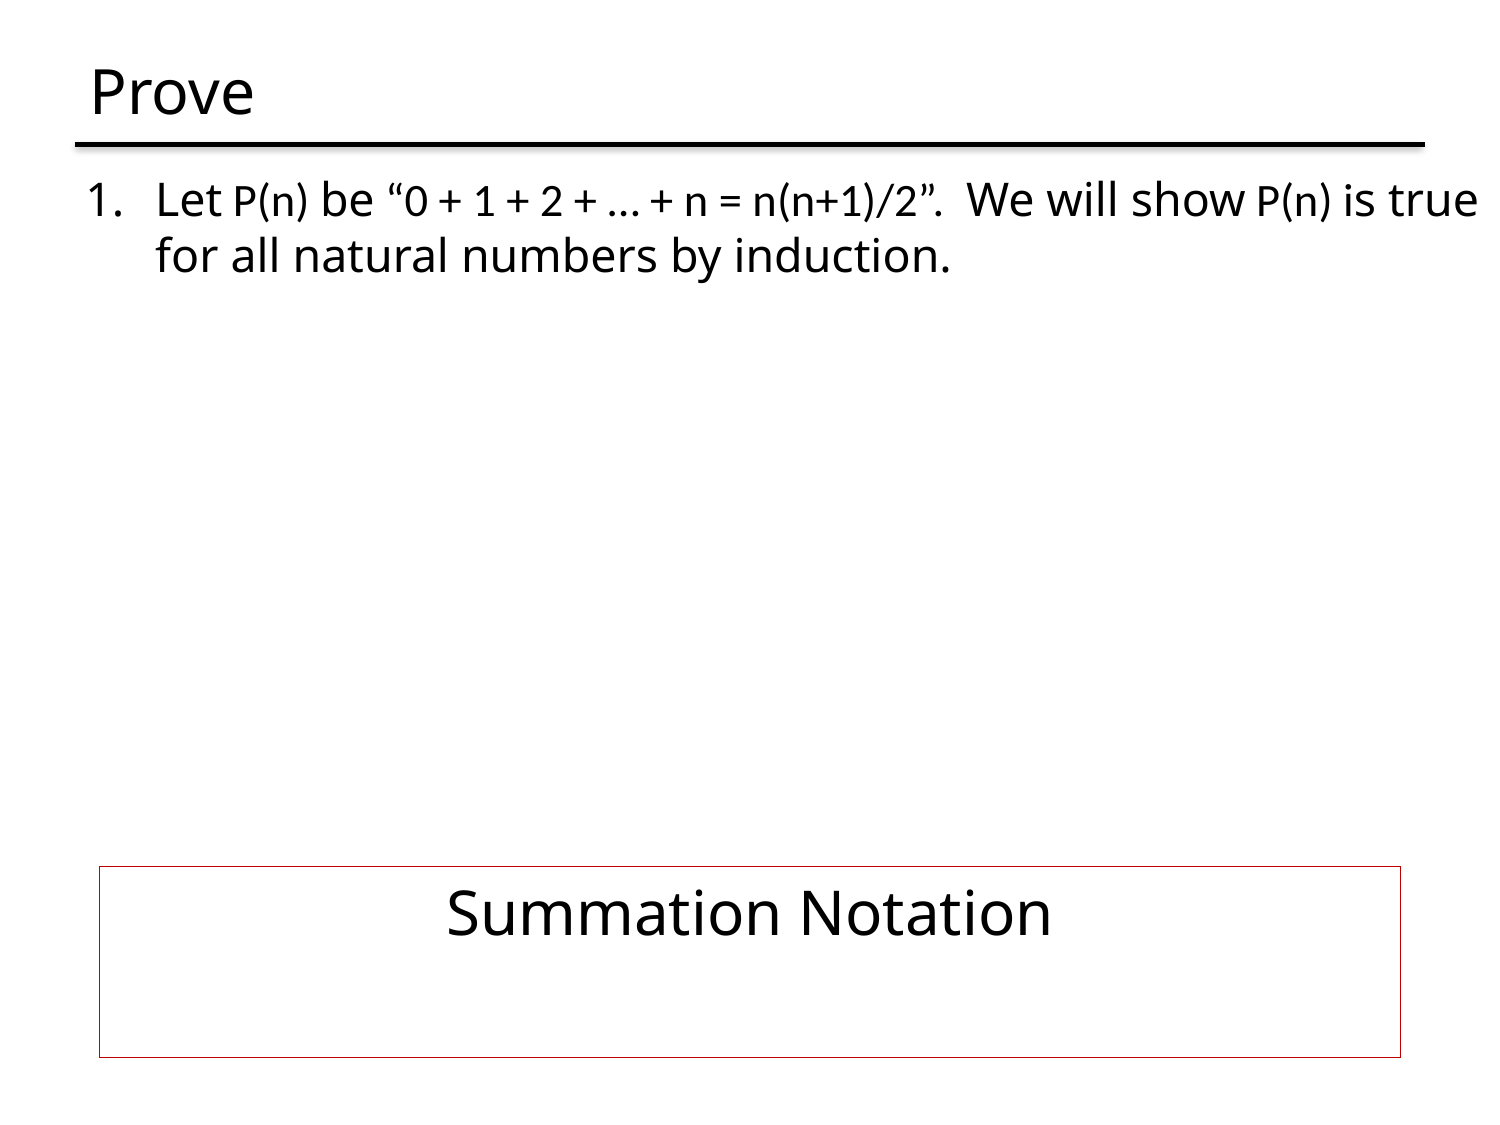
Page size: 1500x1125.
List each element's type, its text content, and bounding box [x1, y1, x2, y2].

list Let P(n) be “0 + 1 + 2 + … + n = n(n+1)/2”. We will show P(n) is true for all natural numbers by induction. Base Case (n=0): 0 = 0(0+1)/2. Therefore P(0) is true. Induction Hypothesis: Suppose that P(k) is true for some arbitrary integer k ≥ 0. Induction Step: Goal: Show P(k+1), i.e. show 1 + 2 + … + (n+1) = (n+1)(n+2)/2 1 + 2 + … + n = n(n+1)/2 by IH Adding n+1 to both sides, we get: 1 + 2 + … + n + (n+1) = n(n+1)/2 + (n+1) Now n(n+1)/2 + (n+1) = (n+1)(n/2 + 1) = (n+1)(n+2)/2. So, we have 1 + 2 + … + n + (n+1) = (n+1)(n+2)/2, which is exactly P(k+1). 5. Thus P(k) is true for all k ∈ℕ, by induction. [62, 162, 1500, 1074]
